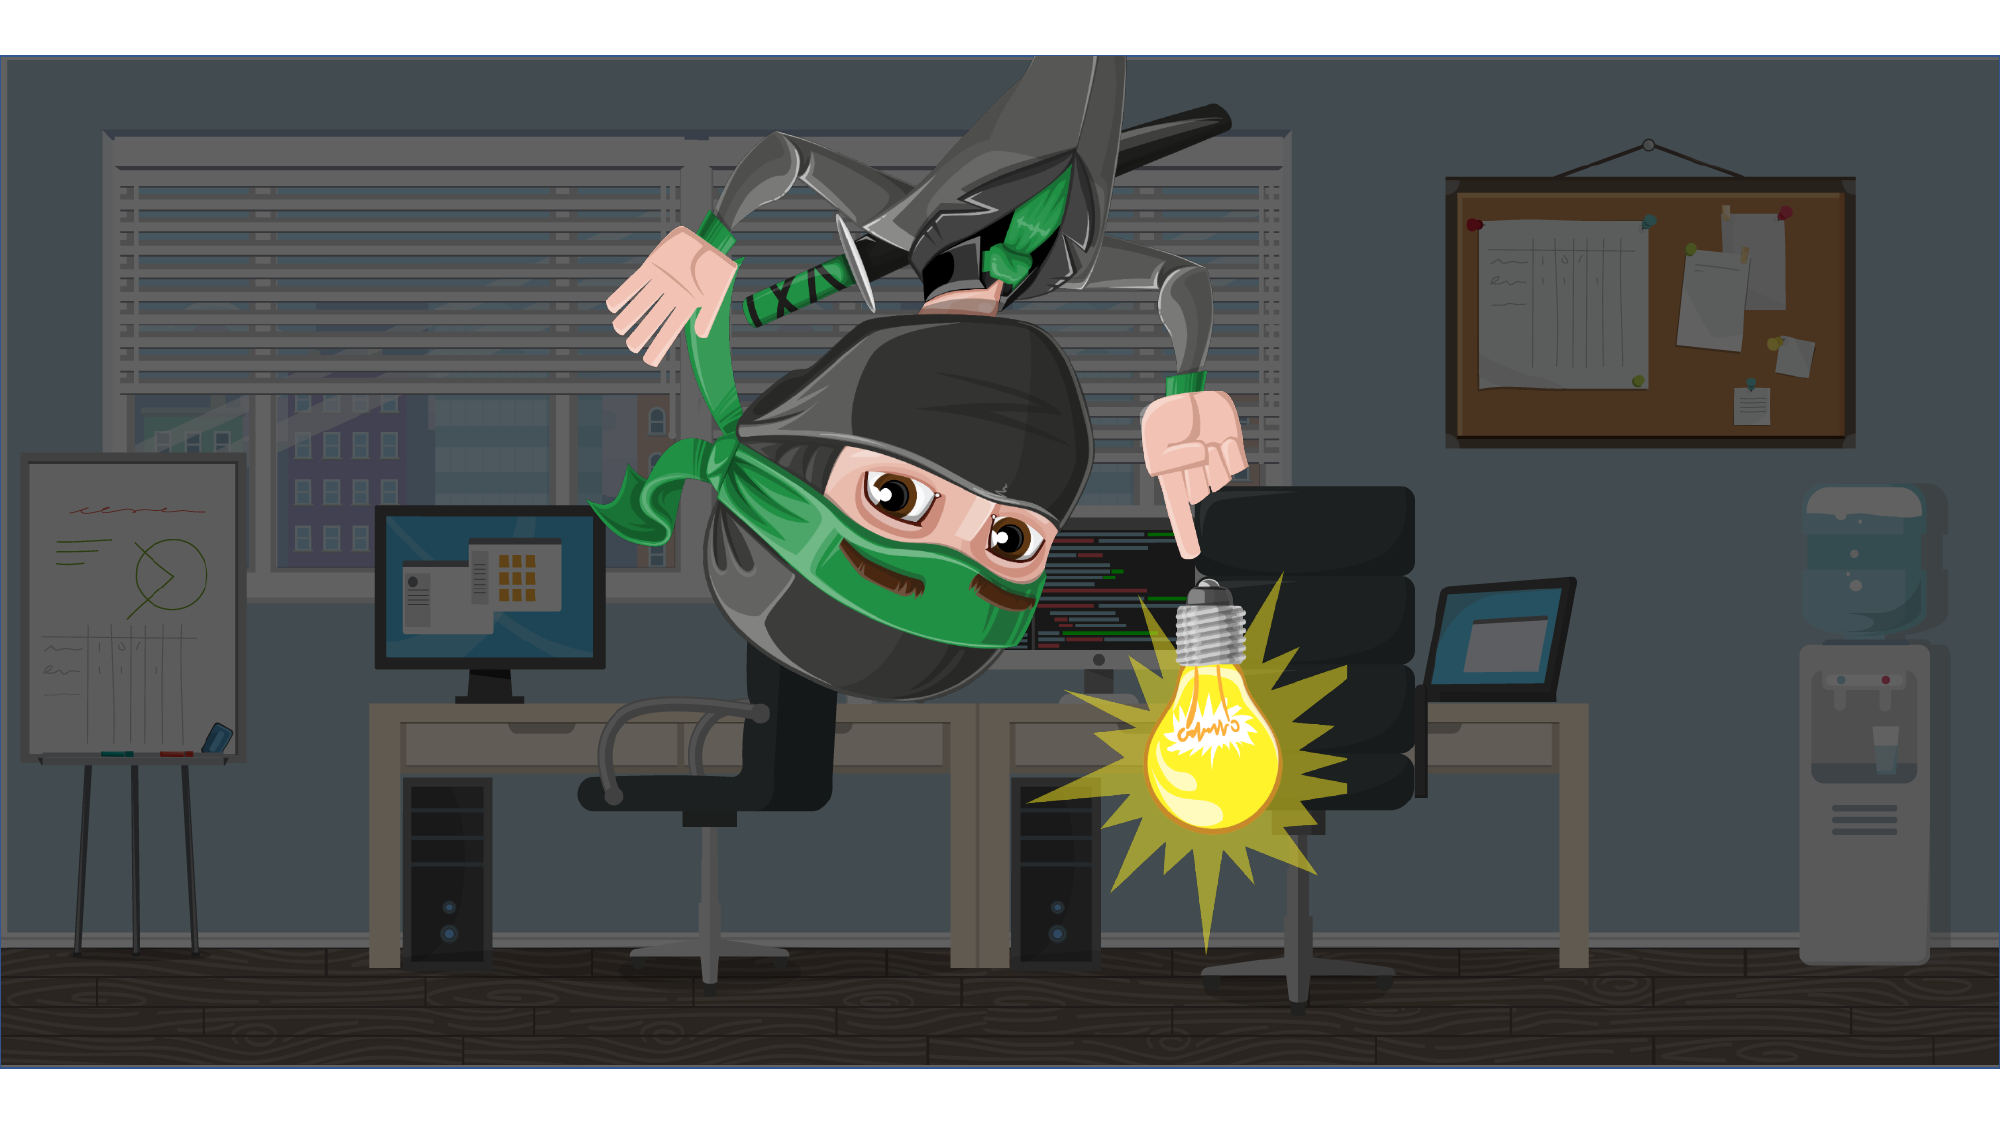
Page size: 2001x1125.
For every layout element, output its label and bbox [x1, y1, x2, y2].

picture [0, 56, 2000, 1065]
text_box [0, 1065, 2000, 1069]
text_box [0, 55, 2000, 60]
